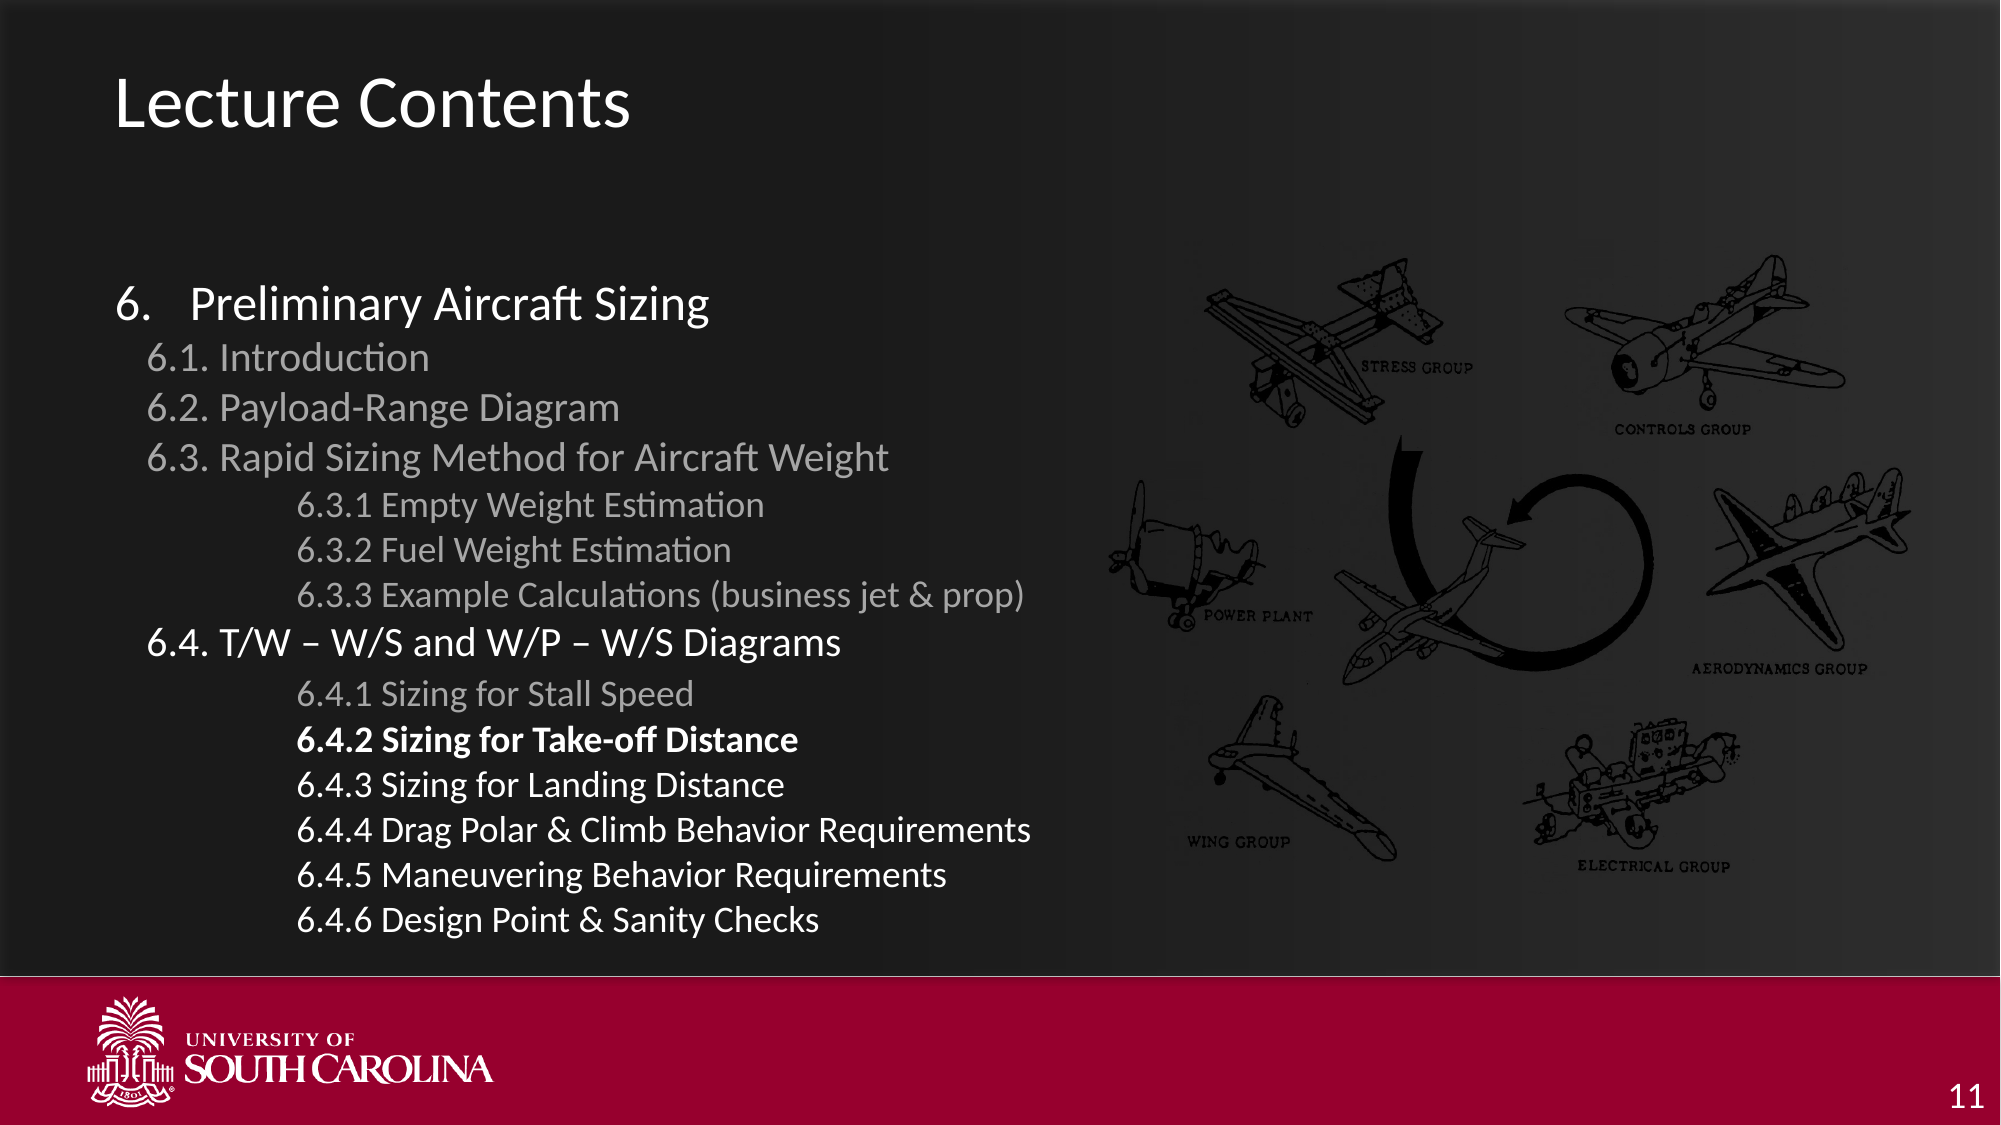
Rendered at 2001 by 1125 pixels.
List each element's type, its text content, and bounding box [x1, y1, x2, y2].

picture [0, 979, 744, 1124]
text_box [0, 0, 2000, 976]
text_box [1087, 239, 1914, 895]
list Preliminary Aircraft Sizing 6.1. Introduction 6.2. Payload-Range Diagram 6.3. Rapid Sizing Method for Aircraft Weight 6.3.1 Empty Weight Estimation 6.3.2 Fuel Weight Estimation 6.3.3 Example Calculations (business jet & prop) 6.4. T/W – W/S and W/P – W/S Diagrams 6.4.1 Sizing for Stall Speed 6.4.2 Sizing for Take-off Distance 6.4.3 Sizing for Landing Distance 6.4.4 Drag Polar & Climb Behavior Requirements 6.4.5 Maneuvering Behavior Requirements 6.4.6 Design Point & Sanity Checks [99, 262, 1900, 937]
title Lecture Contents [99, 45, 1900, 233]
